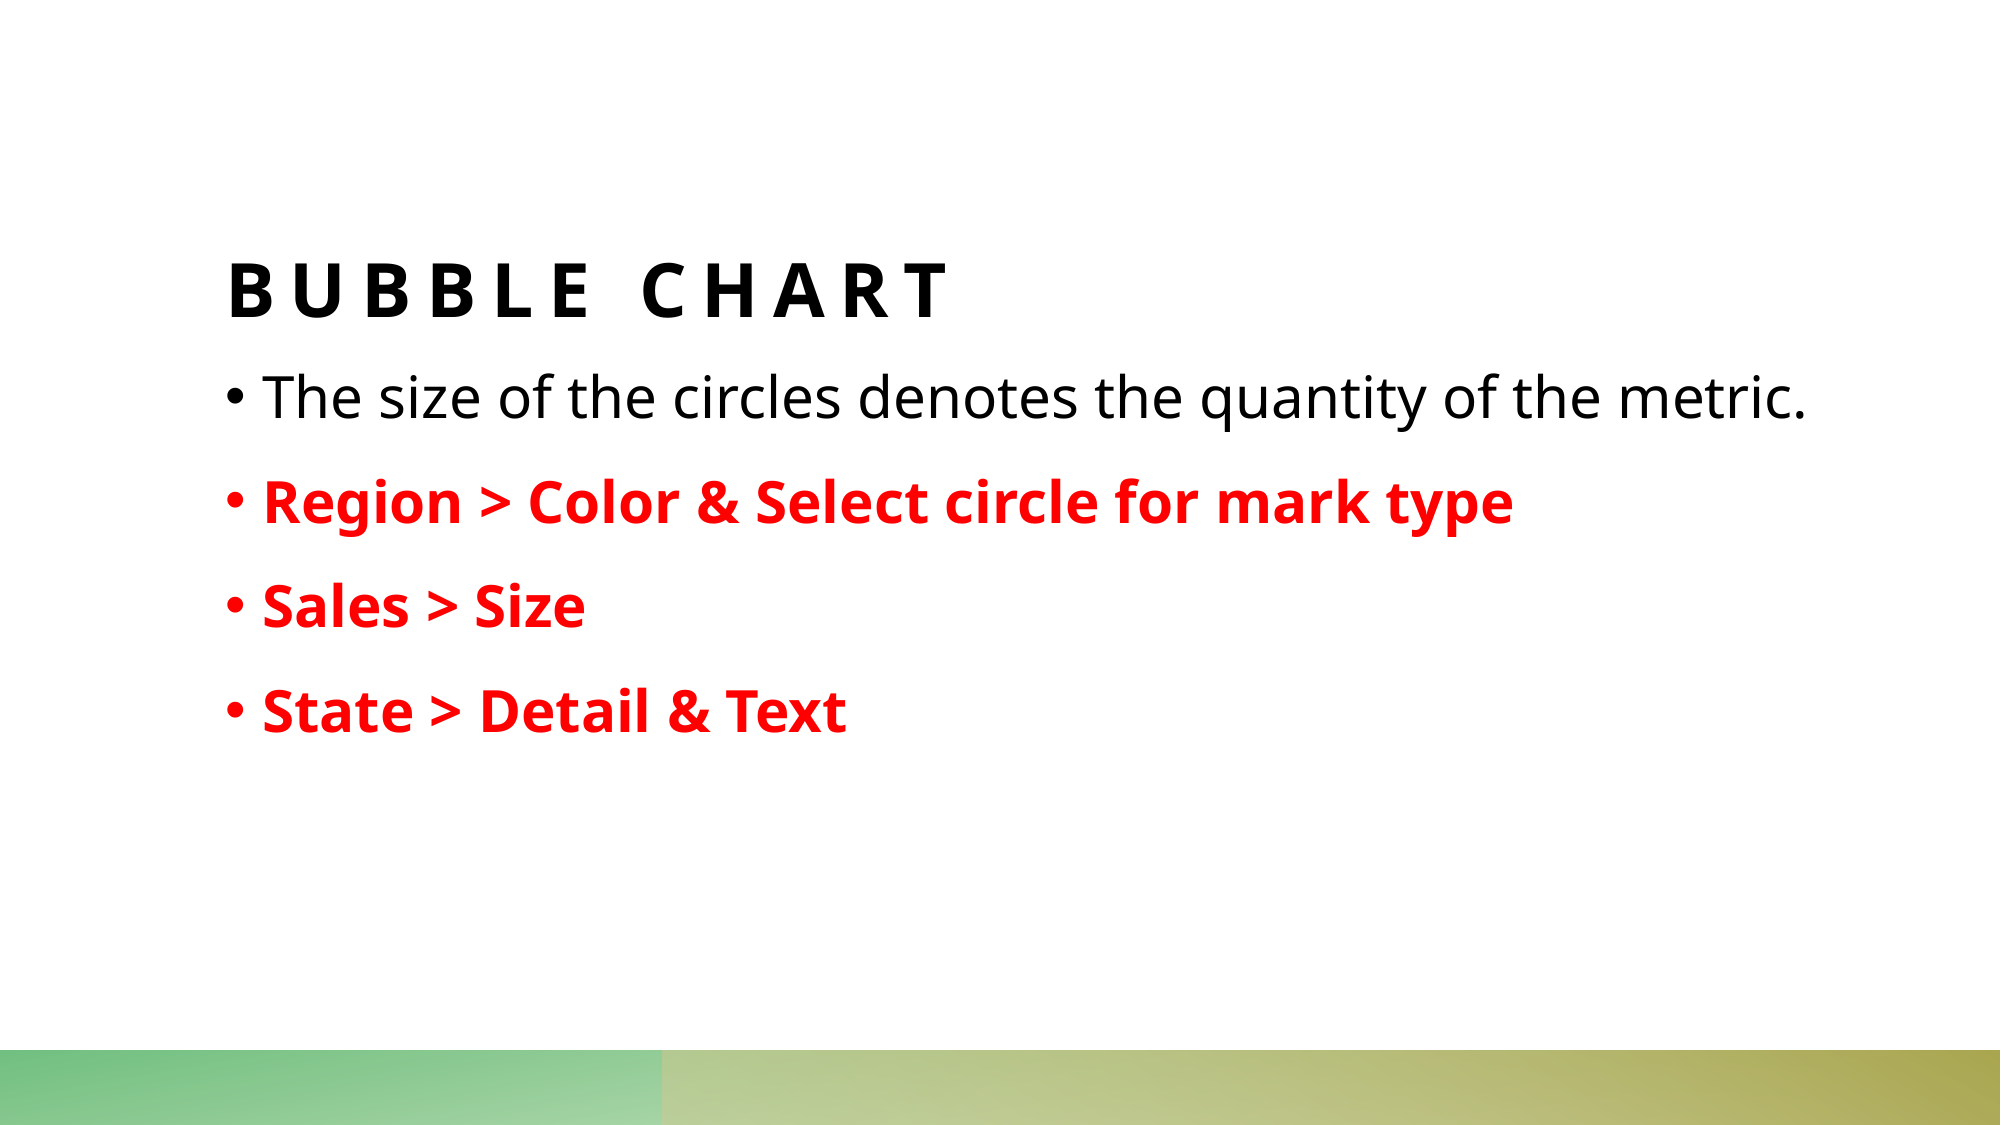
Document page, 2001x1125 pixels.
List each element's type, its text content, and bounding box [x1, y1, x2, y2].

title Bubble chart [225, 130, 1905, 333]
list The size of the circles denotes the quantity of the metric. Region > Color & Select circle for mark type Sales > Size State > Detail & Text [225, 346, 1905, 996]
